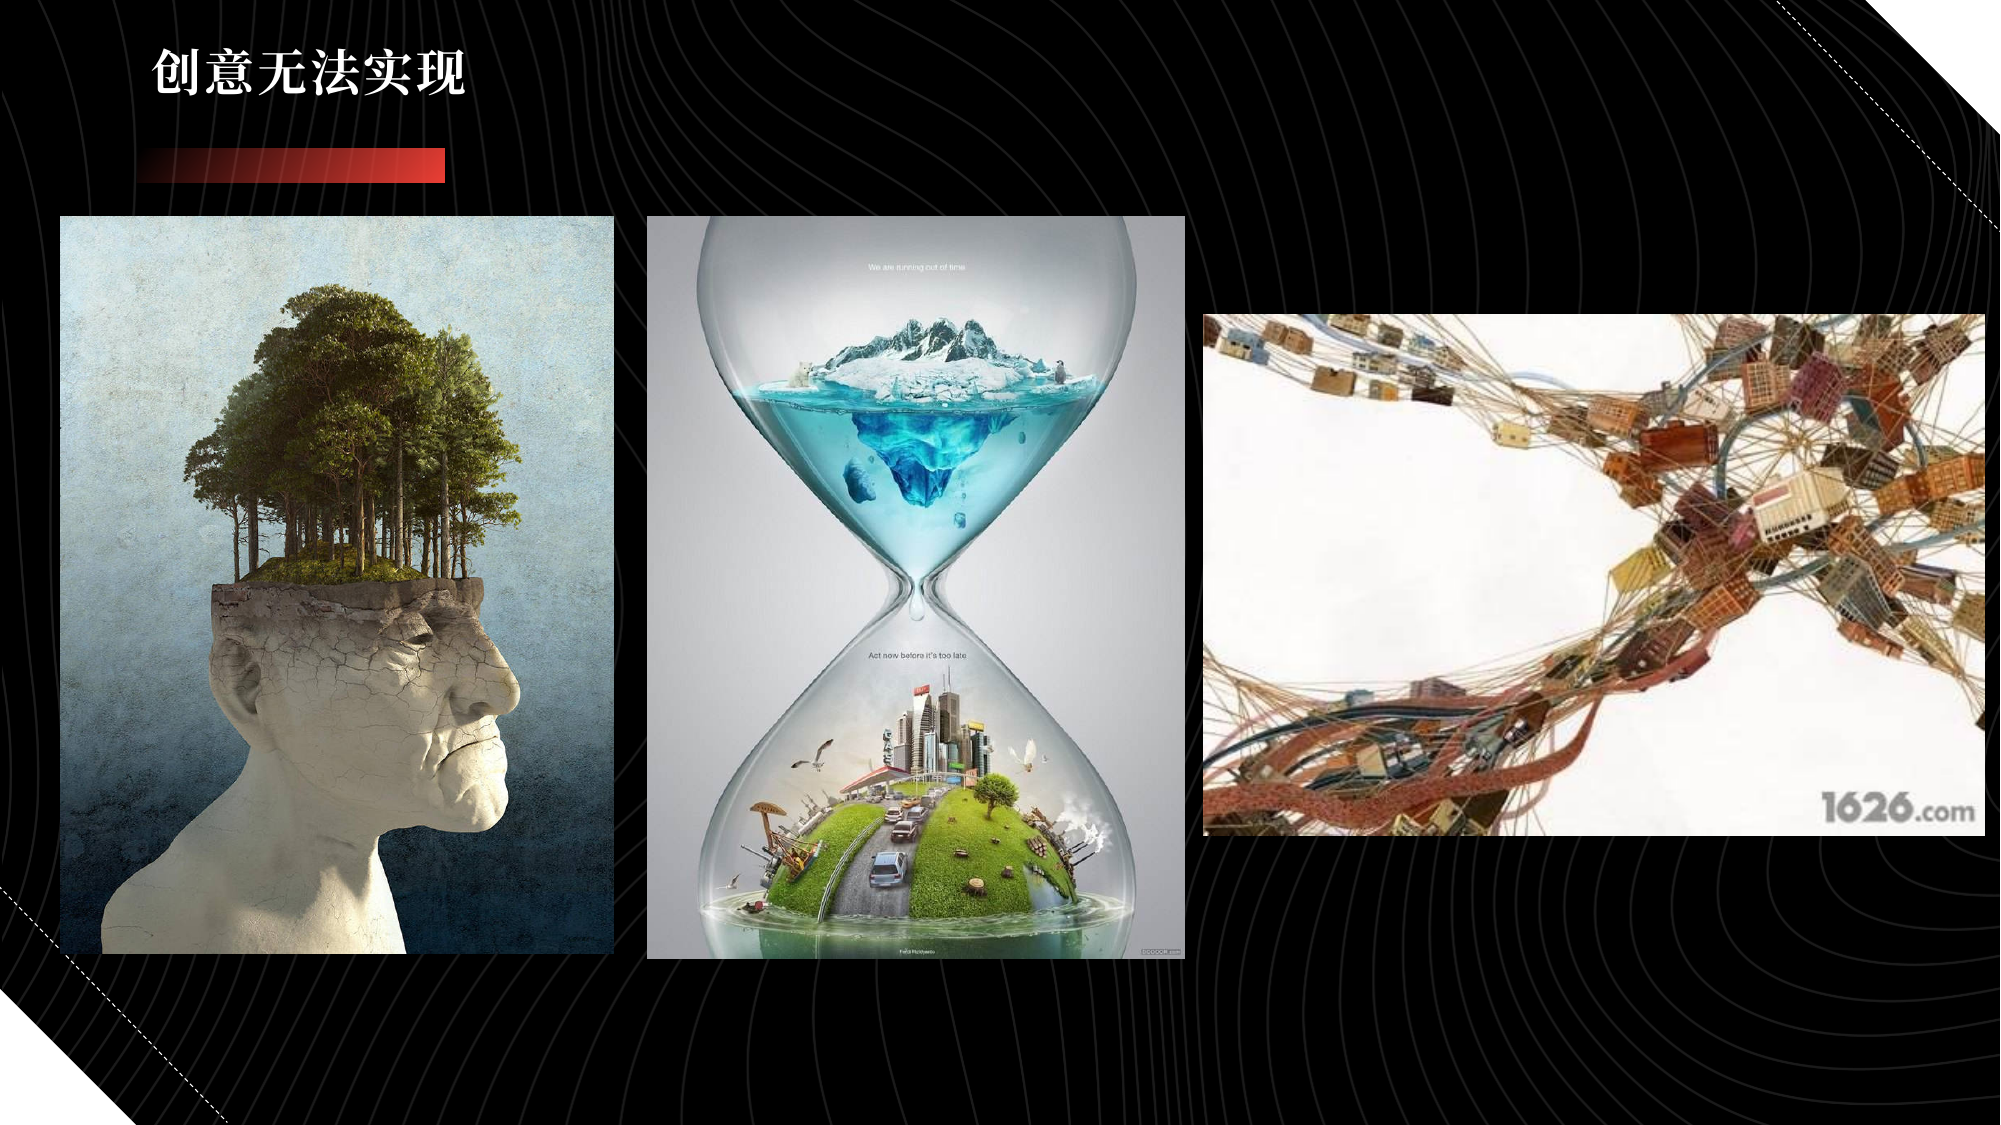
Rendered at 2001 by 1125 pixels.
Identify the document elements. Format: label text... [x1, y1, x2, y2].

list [60, 216, 614, 954]
picture [1203, 314, 1985, 836]
picture [647, 216, 1185, 960]
title 创意无法实现 [136, 27, 1863, 124]
